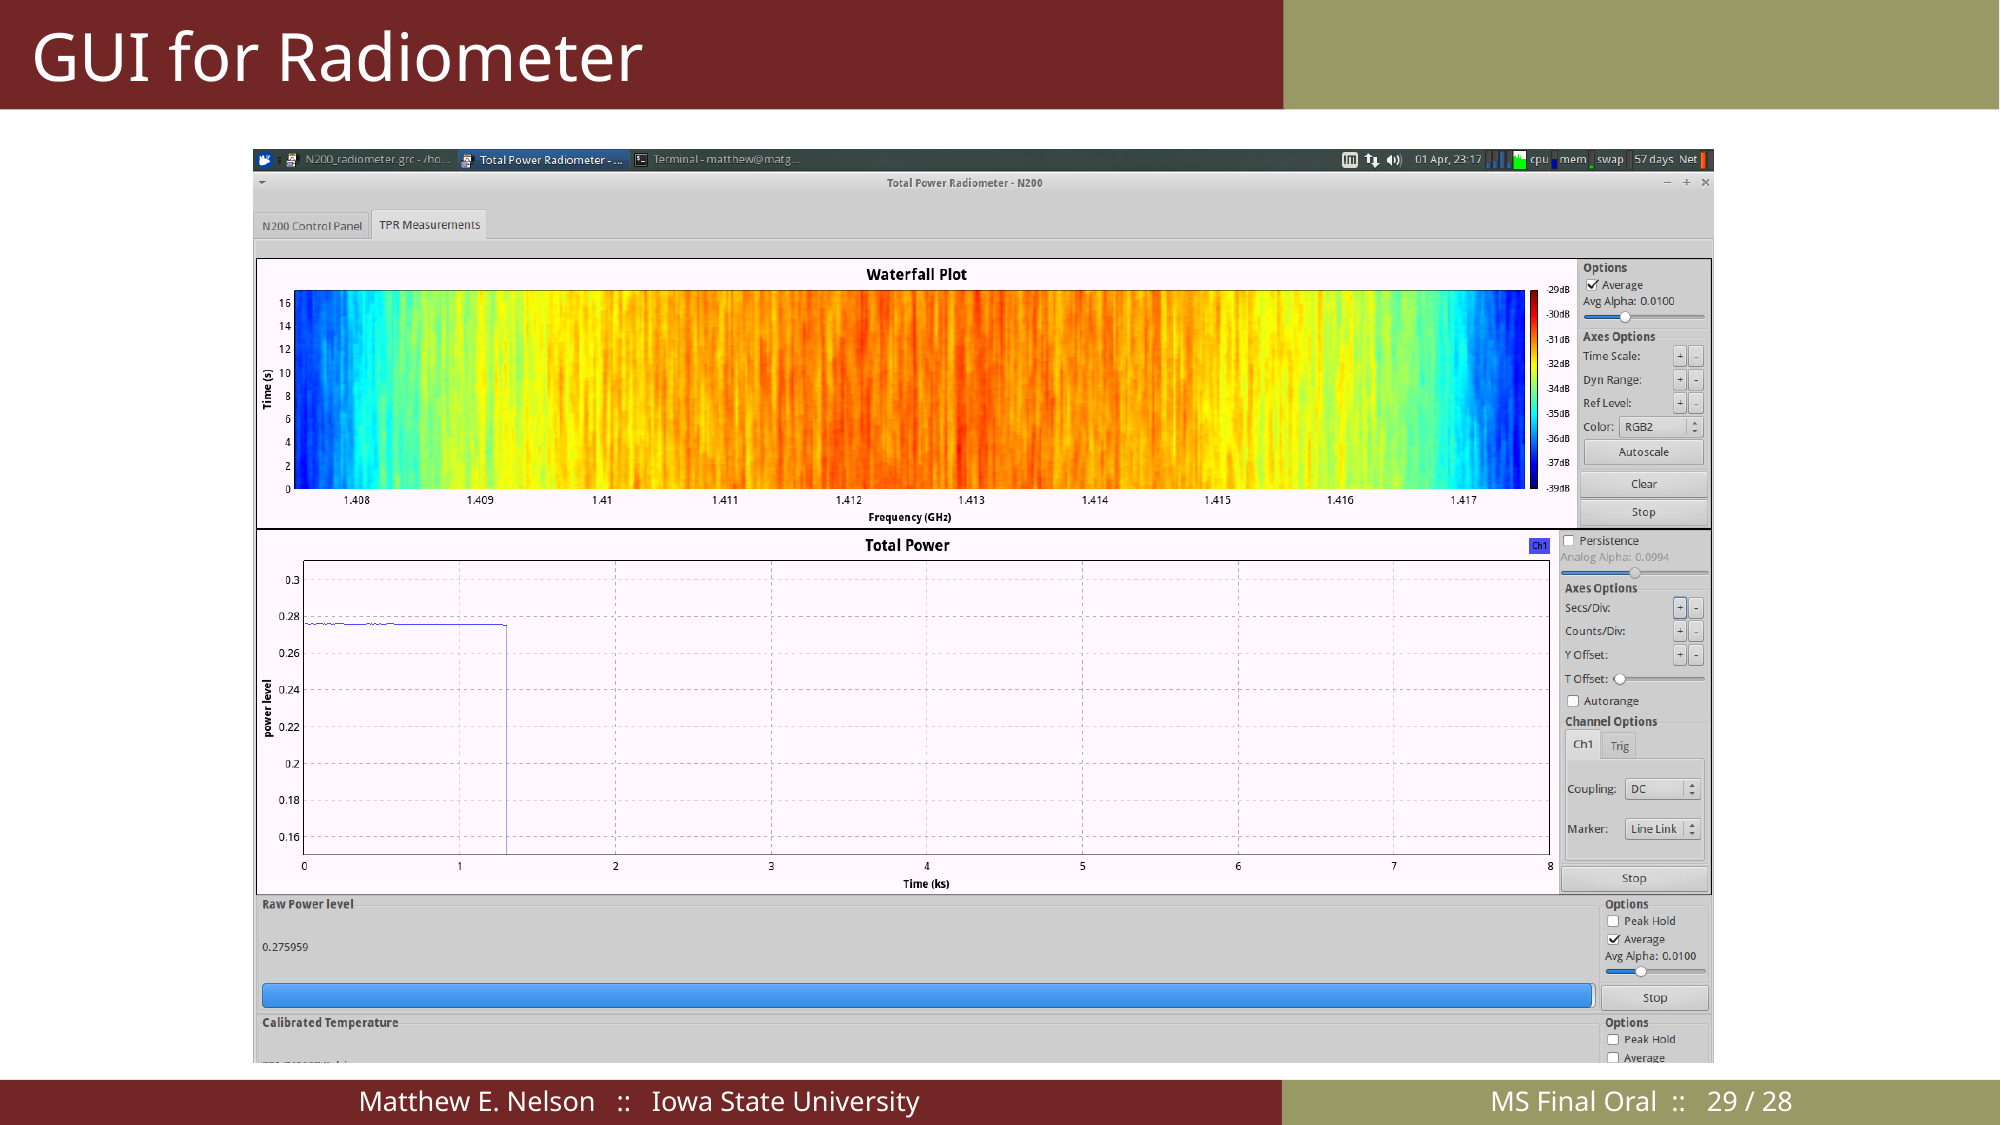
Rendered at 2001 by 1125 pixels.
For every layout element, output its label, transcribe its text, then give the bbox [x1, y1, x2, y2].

title GUI for Radiometer [16, 0, 1284, 110]
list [253, 149, 1714, 1063]
